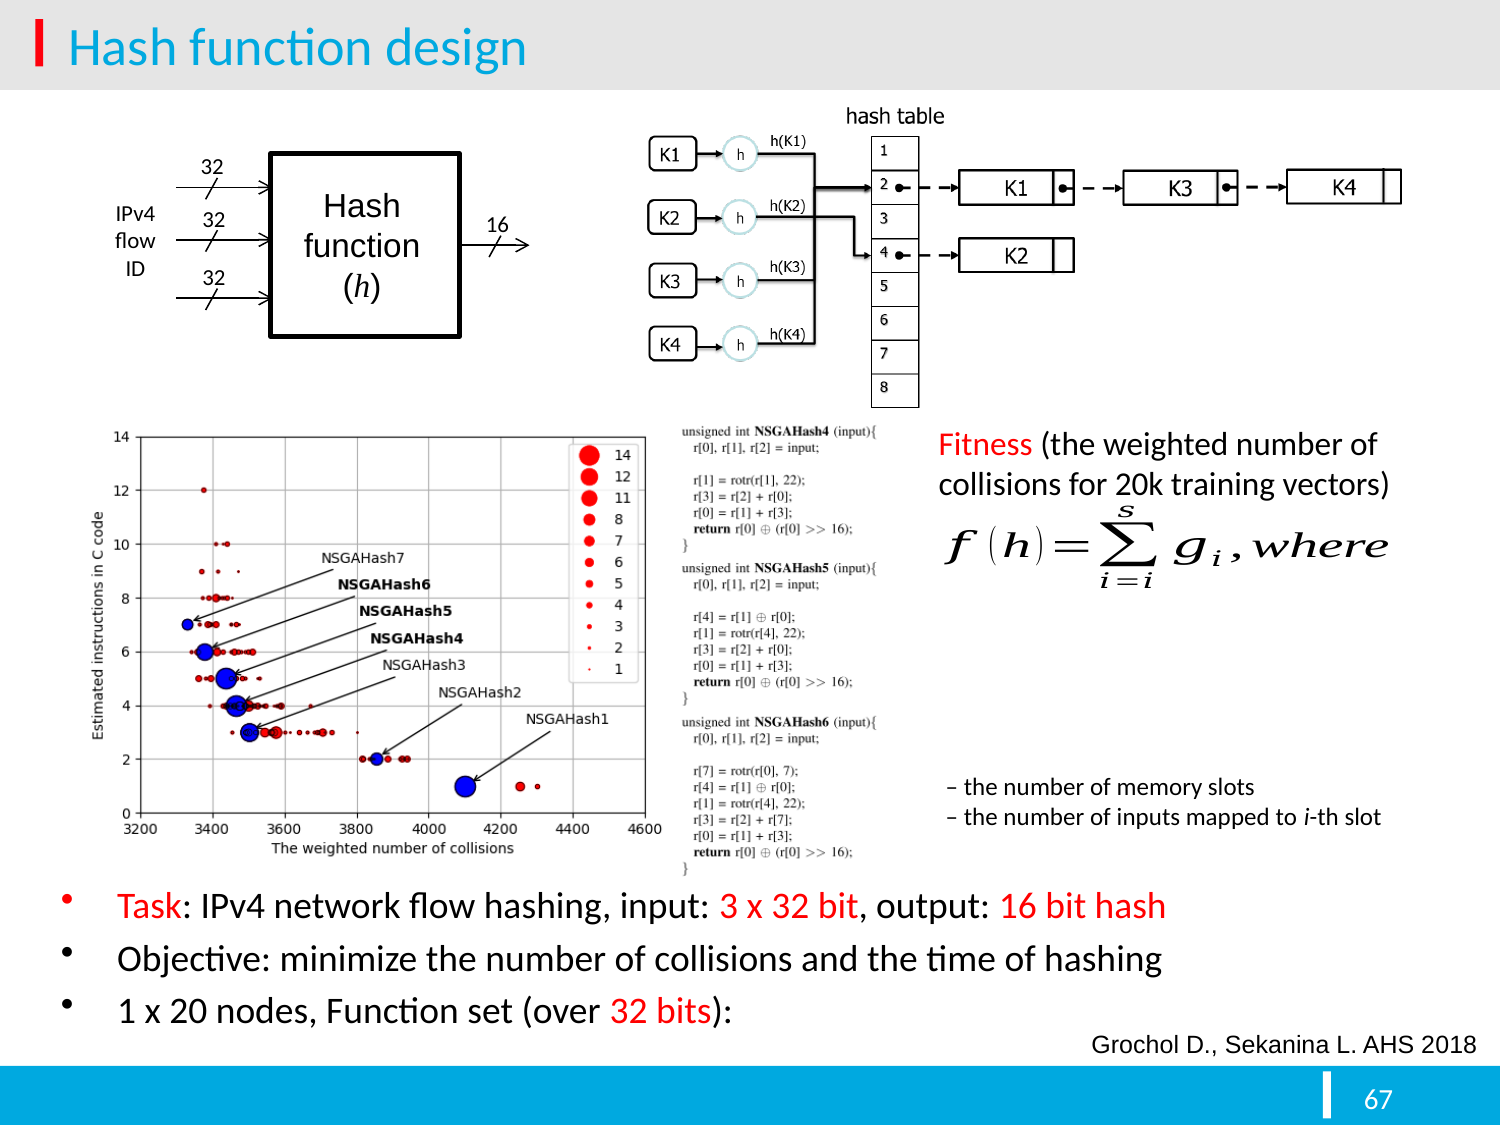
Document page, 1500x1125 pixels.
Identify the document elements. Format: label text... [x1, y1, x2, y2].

picture [62, 95, 1402, 890]
title Hash function design [53, 19, 1500, 69]
text_box 67 [17, 980, 1306, 1035]
text_box [270, 153, 460, 337]
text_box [205, 288, 218, 311]
text_box IPv4 flow ID [95, 190, 177, 288]
text_box 32 [182, 255, 247, 297]
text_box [205, 229, 218, 252]
text_box 32 [180, 144, 245, 186]
text_box Hash function (h) [282, 176, 442, 312]
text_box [205, 177, 218, 200]
text_box 32 [182, 196, 247, 238]
text_box 16 [465, 202, 530, 244]
slide_number 67 [1348, 1072, 1485, 1125]
text_box Fitness (the weighted number of collisions for 20k training vectors) [923, 414, 1469, 509]
text_box Grochol D., Sekanina L. AHS 2018 [1076, 1021, 1493, 1066]
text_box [488, 235, 502, 258]
